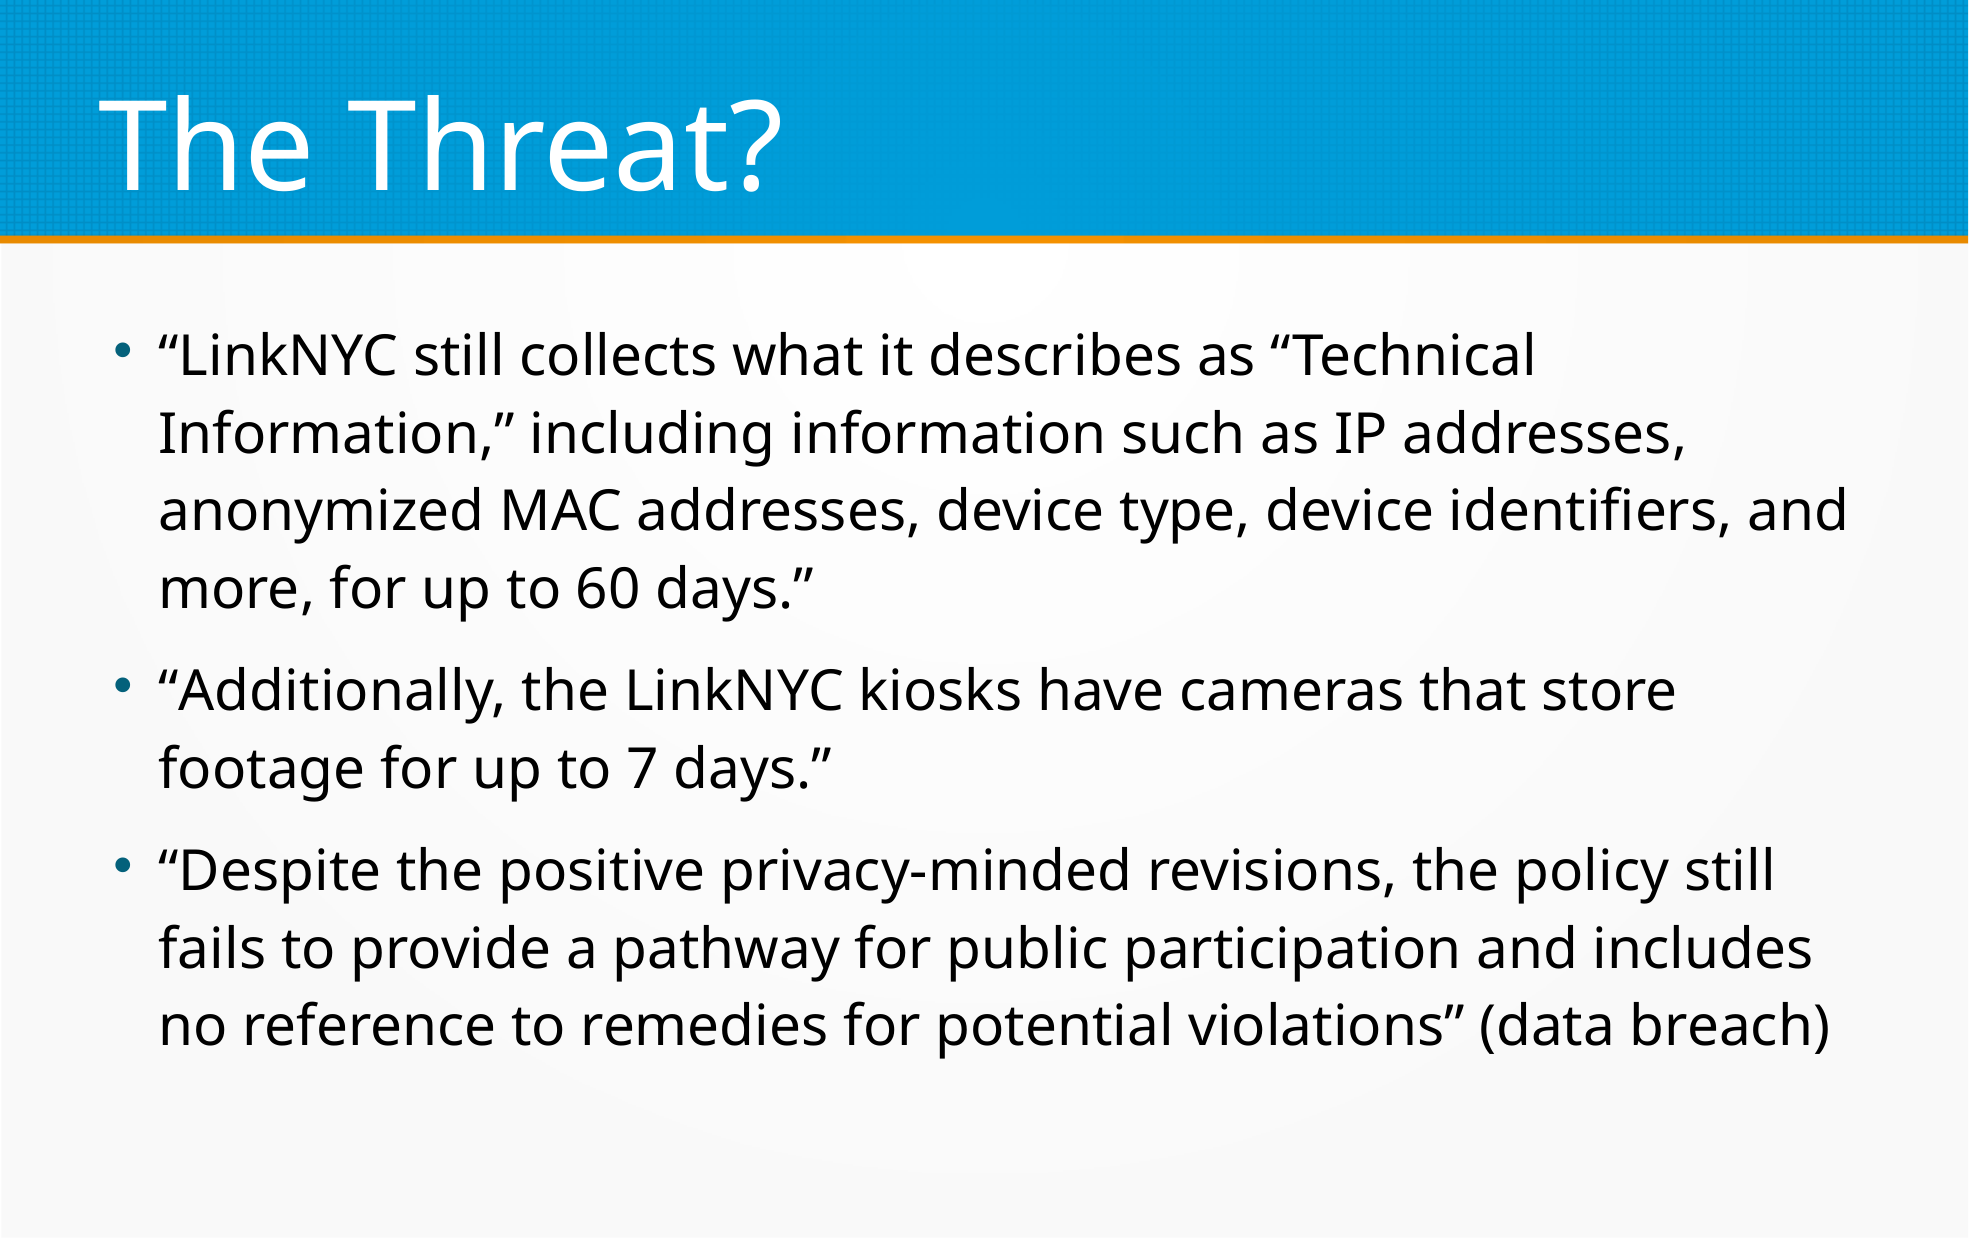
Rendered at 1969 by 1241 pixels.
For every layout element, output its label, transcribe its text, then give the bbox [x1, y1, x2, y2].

text_box The Threat? [98, 19, 1870, 227]
text_box “LinkNYC still collects what it describes as “Technical Information,” including information such as IP addresses, anonymized MAC addresses, device type, device identifiers, and more, for up to 60 days.” “Additionally, the LinkNYC kiosks have cameras that store footage for up to 7 days.” “Despite the positive privacy-minded revisions, the policy still fails to provide a pathway for public participation and includes no reference to remedies for potential violations” (data breach) [98, 314, 1860, 1080]
picture [0, 236, 1969, 1241]
